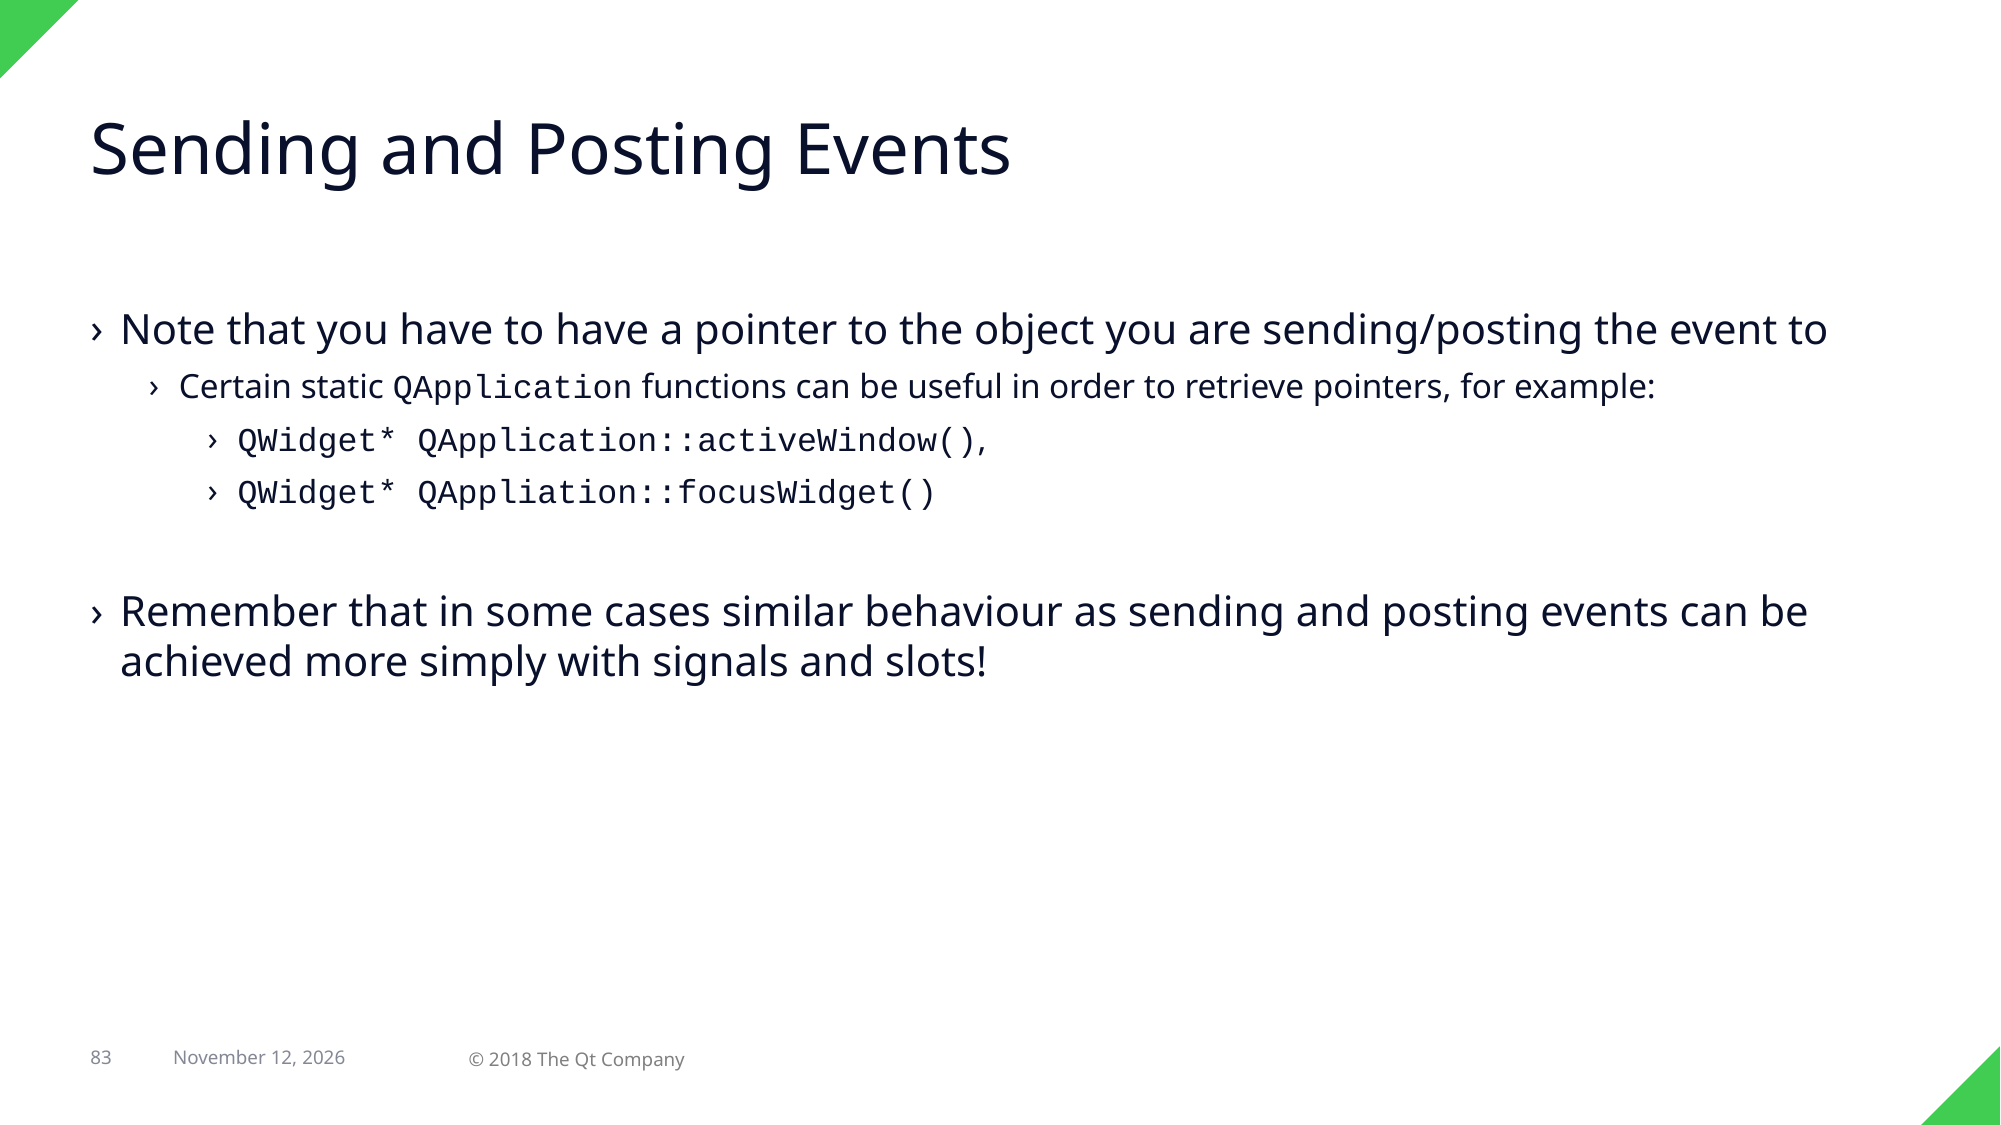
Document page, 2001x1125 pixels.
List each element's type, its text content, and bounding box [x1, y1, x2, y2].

title Sending and Posting Events [90, 113, 1910, 268]
slide_number 83 [90, 1046, 174, 1071]
footer © 2018 The Qt Company [468, 1046, 1910, 1071]
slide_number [174, 1046, 468, 1071]
list Note that you have to have a pointer to the object you are sending/posting the event to Certain static QApplication functions can be useful in order to retrieve pointers, for example: QWidget* QApplication::activeWindow(), QWidget* QAppliation::focusWidget() Remember that in some cases similar behaviour as sending and posting events can be achieved more simply with signals and slots! [90, 302, 1910, 1012]
